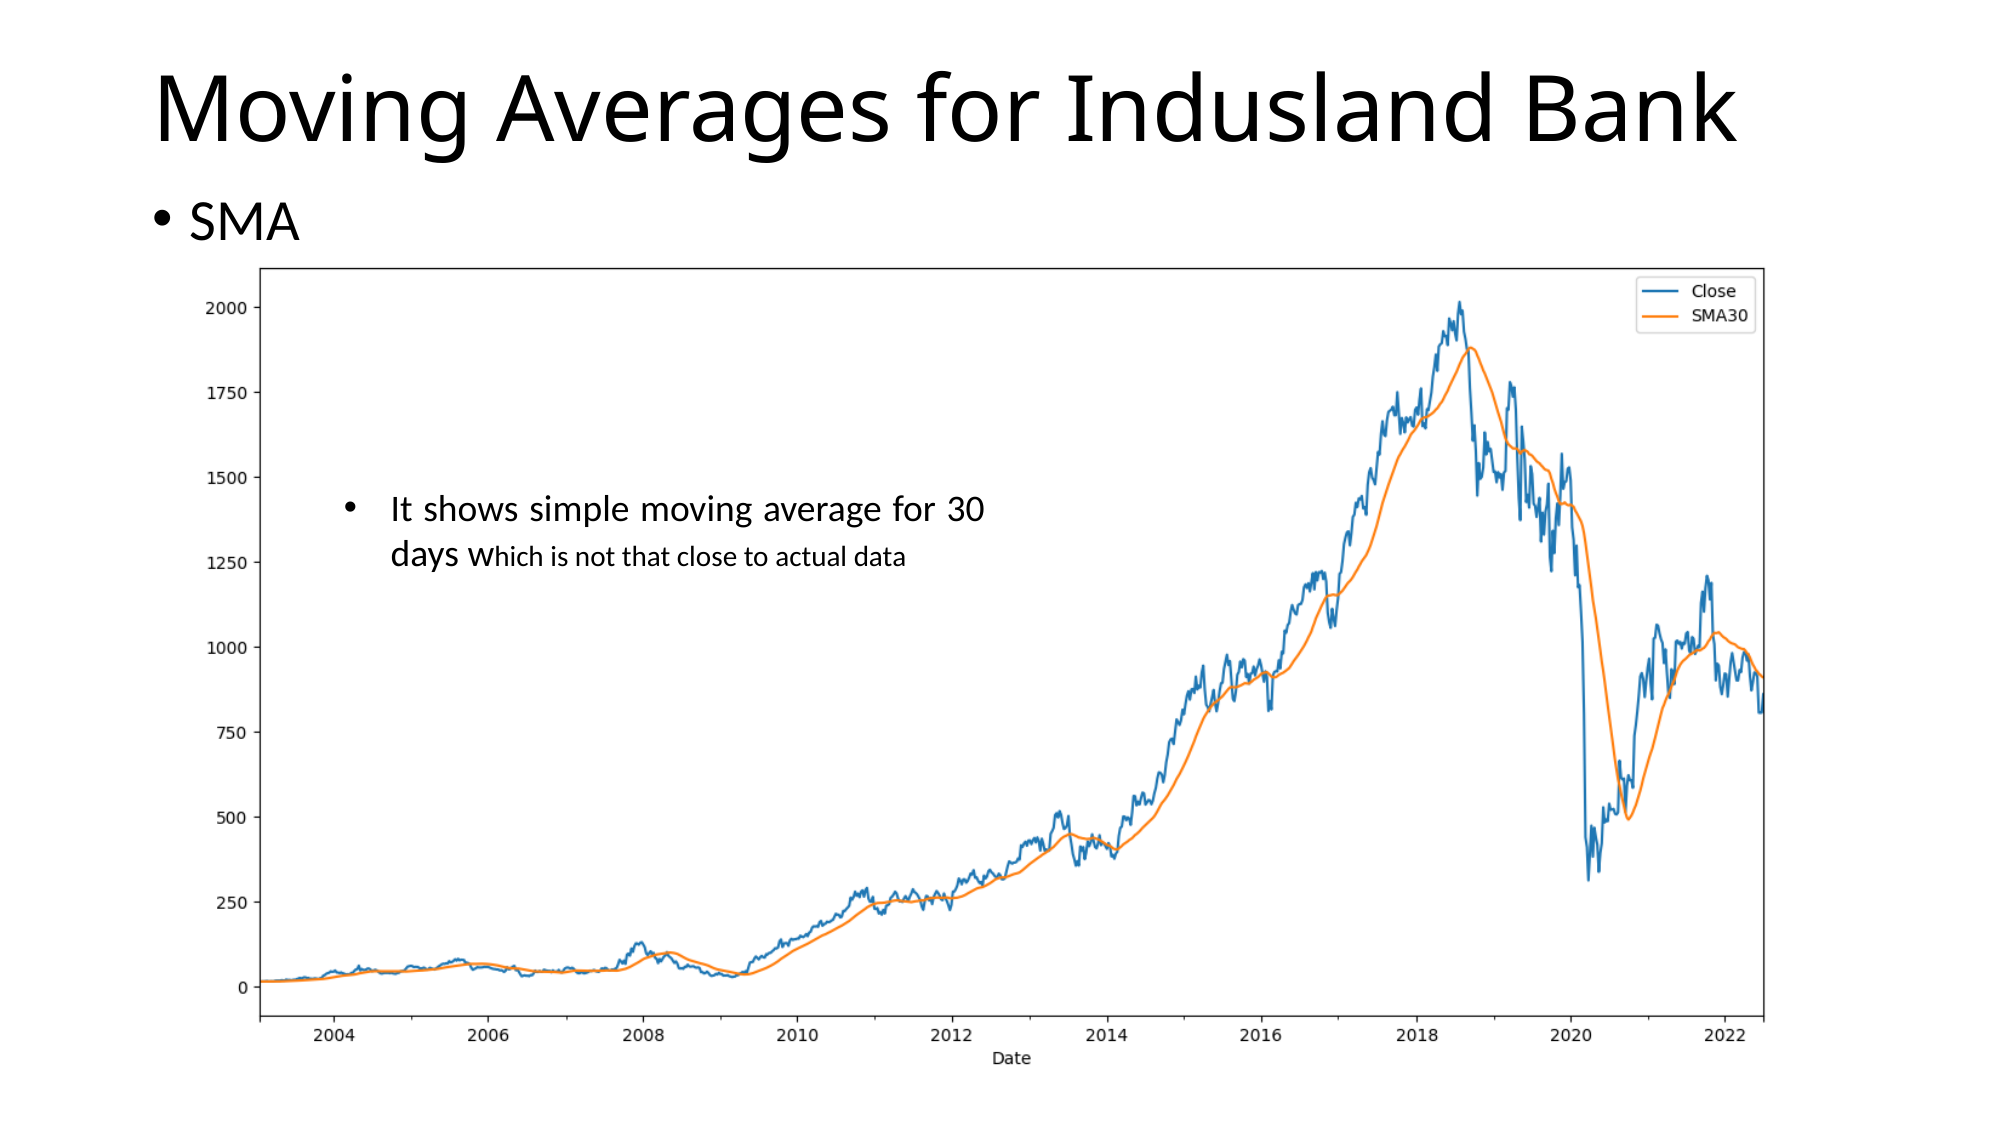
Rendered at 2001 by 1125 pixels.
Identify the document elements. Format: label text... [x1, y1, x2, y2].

picture [176, 262, 1824, 1114]
list SMA [137, 182, 1863, 935]
title Moving Averages for Indusland Bank [137, 3, 1863, 182]
